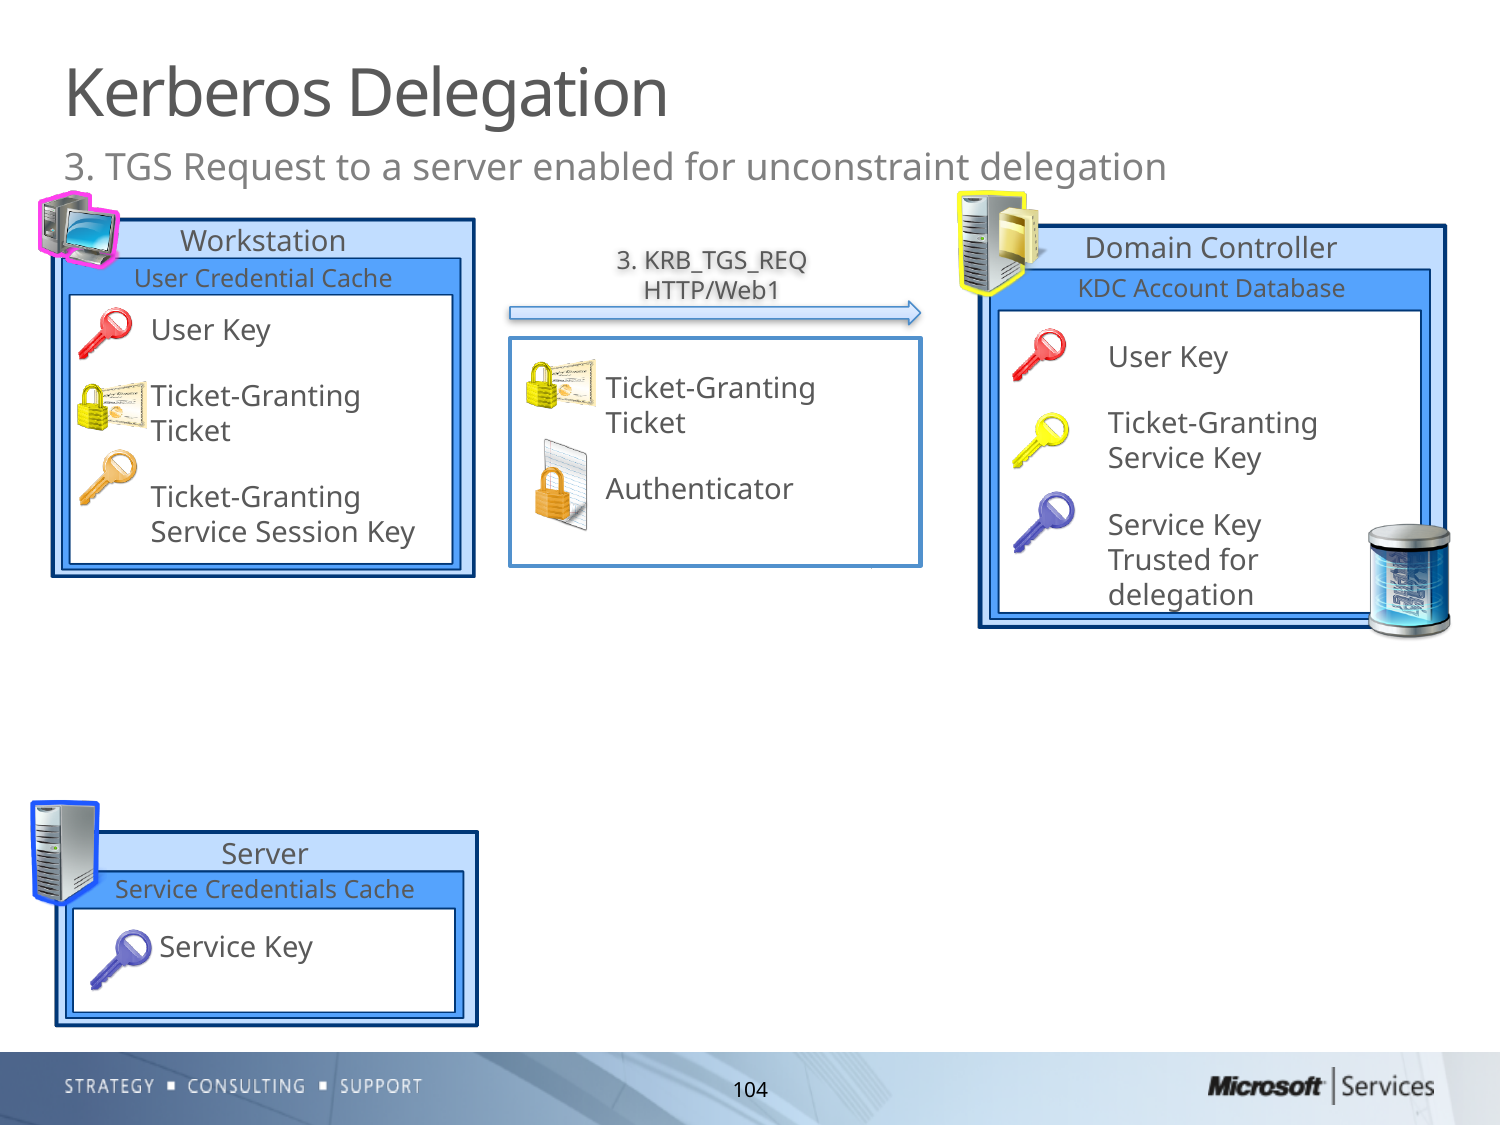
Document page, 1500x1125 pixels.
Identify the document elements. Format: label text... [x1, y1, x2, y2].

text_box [510, 337, 921, 567]
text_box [33, 184, 485, 587]
picture [0, 1052, 1500, 1125]
title Kerberos Delegation [63, 59, 1436, 143]
text_box 3. KRB_TGS_REQ HTTP/Web1 [509, 300, 922, 326]
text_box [24, 794, 484, 1032]
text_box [945, 182, 1473, 643]
list 3. TGS Request to a server enabled for unconstraint delegation [63, 143, 1434, 188]
